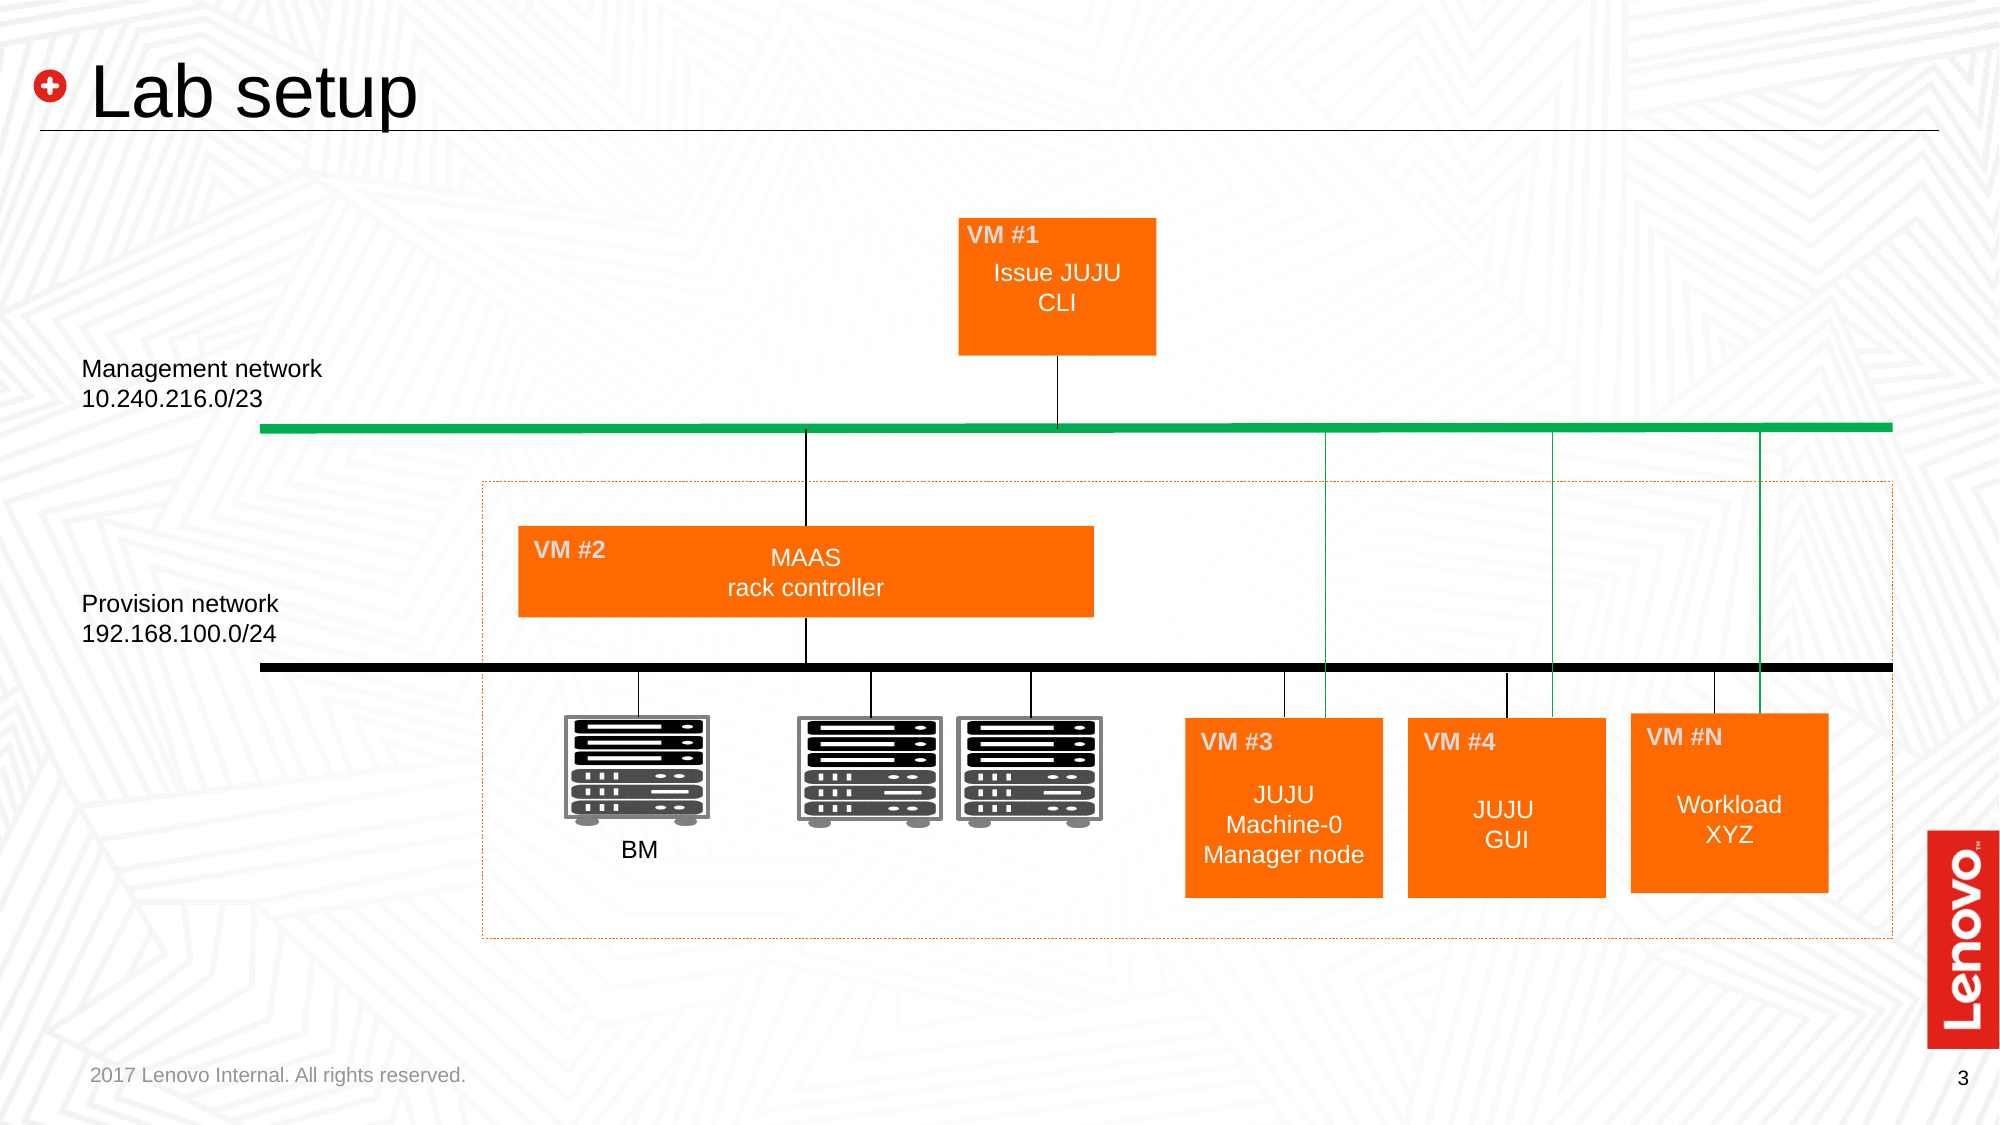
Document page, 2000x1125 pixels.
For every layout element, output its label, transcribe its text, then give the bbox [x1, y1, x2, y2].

footer 2017 Lenovo Internal. All rights reserved. [90, 1061, 486, 1088]
picture [0, 0, 2000, 1125]
text_box VM #1 [952, 211, 1055, 256]
text_box [481, 675, 1895, 940]
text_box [1407, 717, 1607, 899]
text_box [558, 666, 719, 827]
text_box VM #2 [518, 526, 622, 571]
text_box [1557, 479, 1755, 663]
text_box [1185, 717, 1384, 899]
text_box Management network 10.240.216.0/23 [66, 345, 338, 421]
text_box [481, 479, 1321, 663]
title Lab setup [90, 45, 1907, 129]
text_box BM [606, 833, 674, 871]
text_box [1630, 713, 1829, 894]
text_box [791, 667, 952, 828]
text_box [950, 714, 1112, 828]
text_box Provision network 192.168.100.0/24 [66, 579, 295, 655]
text_box [1765, 479, 1895, 663]
text_box [1330, 479, 1547, 663]
text_box Issue JUJU CLI [956, 216, 1158, 358]
